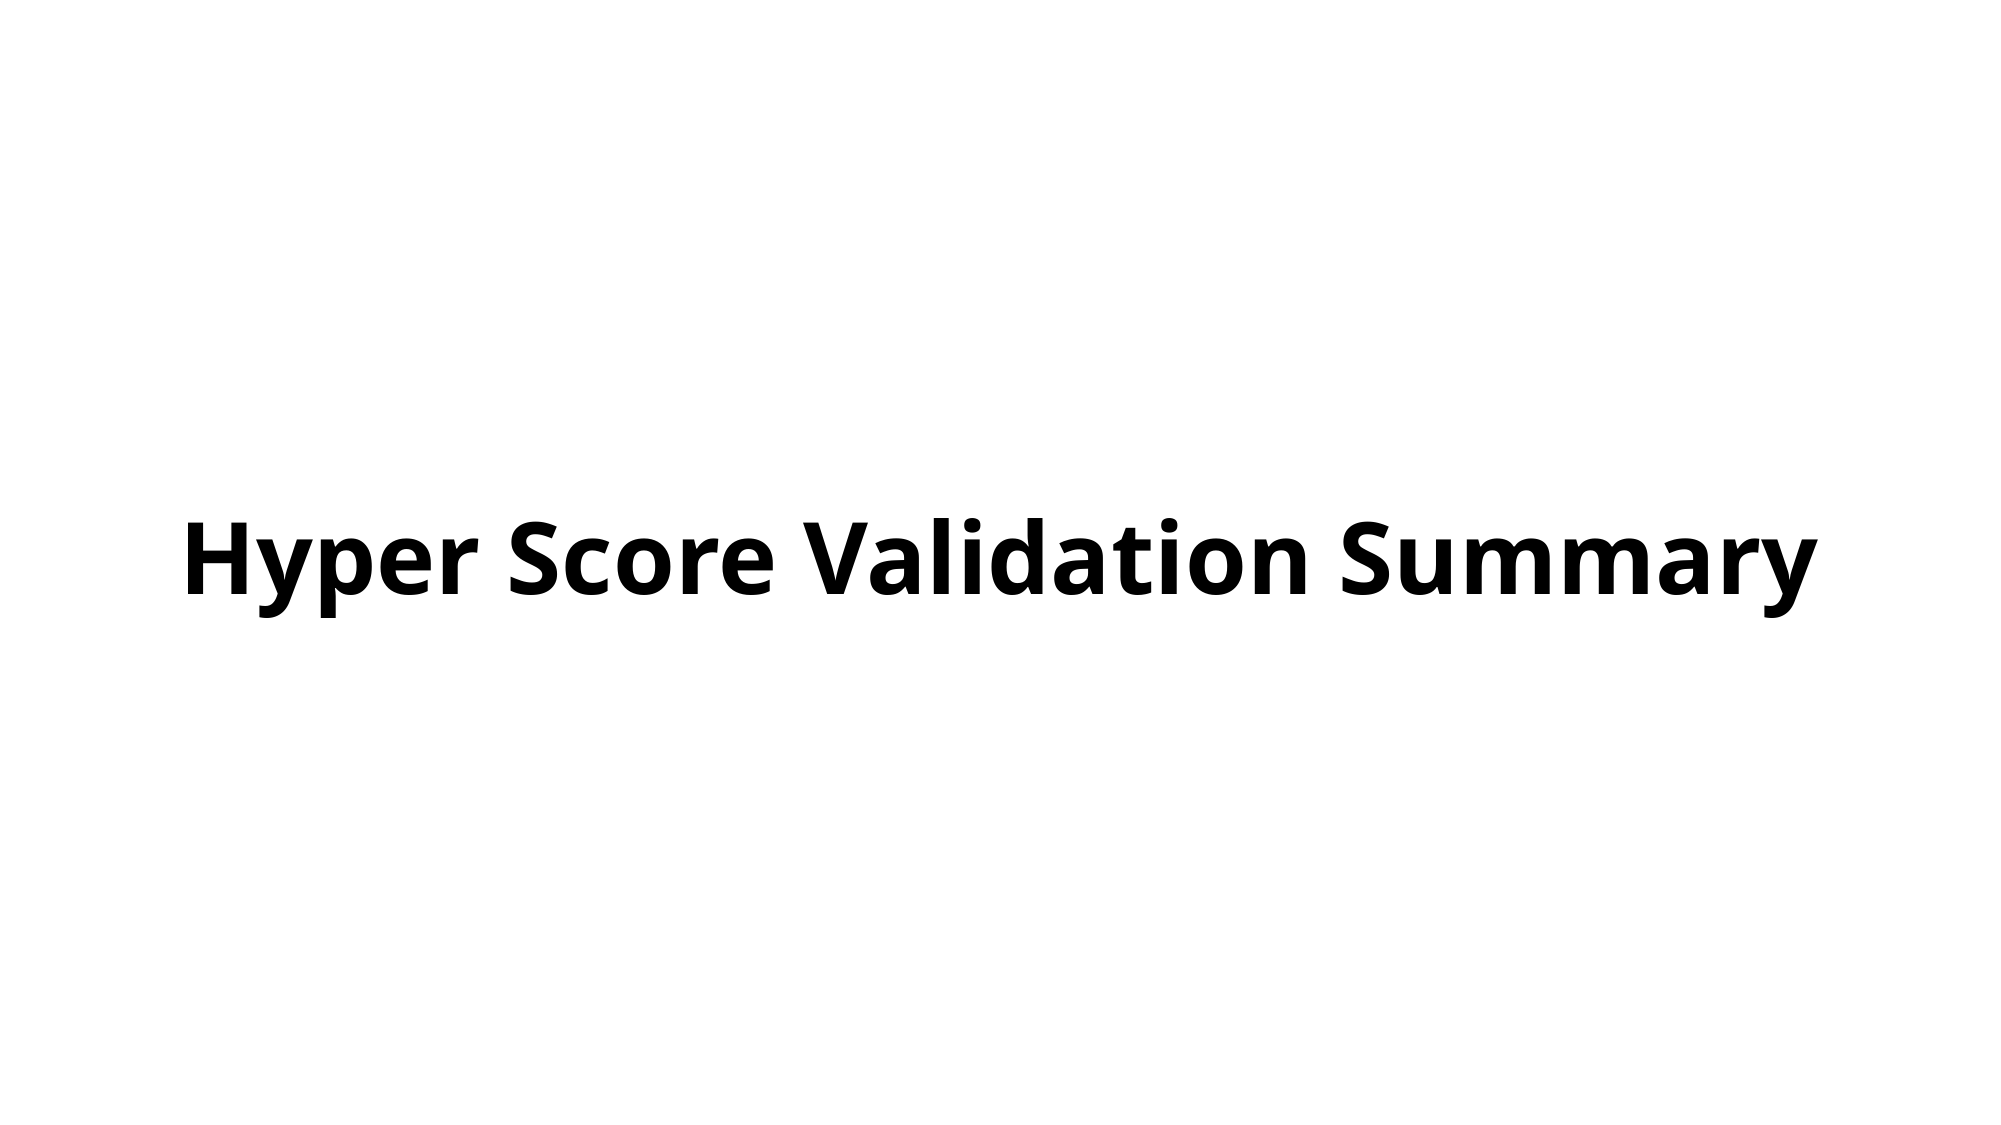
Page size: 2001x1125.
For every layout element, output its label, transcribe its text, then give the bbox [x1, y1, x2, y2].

text_box Hyper Score Validation Summary [0, 0, 2000, 1125]
